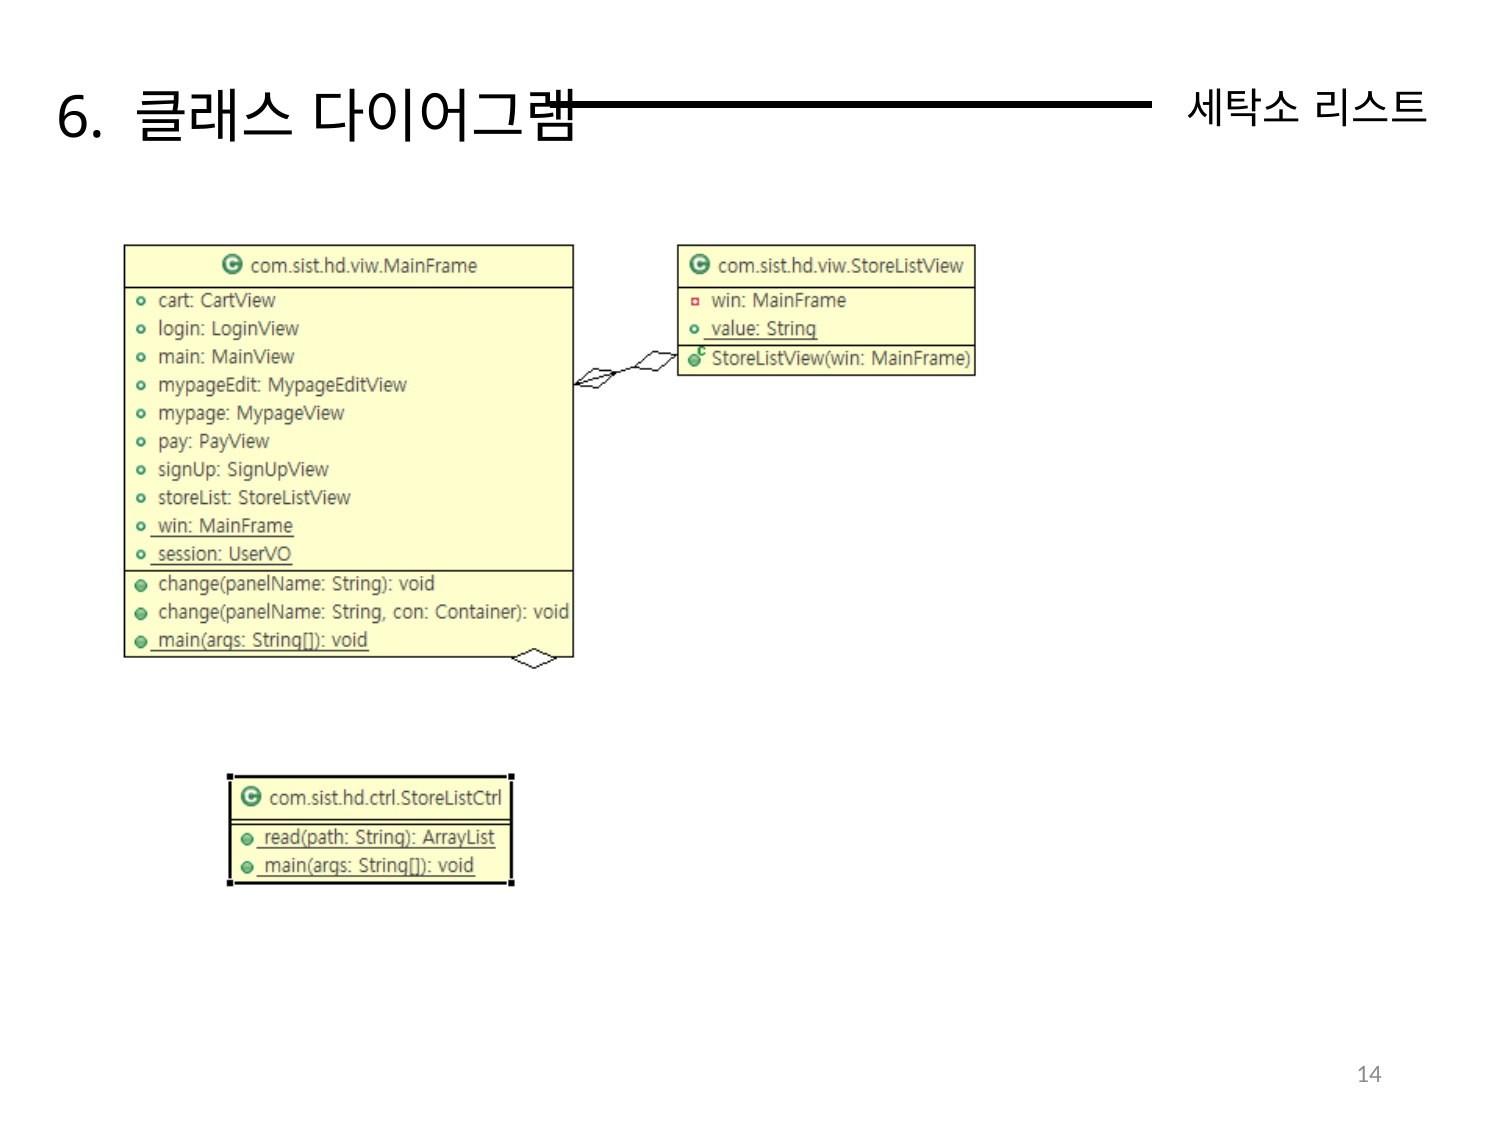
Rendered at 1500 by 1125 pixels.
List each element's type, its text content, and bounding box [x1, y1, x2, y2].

picture [63, 179, 1062, 971]
slide_number 14 [1059, 1042, 1397, 1103]
text_box 6. 클래스 다이어그램 [41, 36, 594, 156]
text_box 세탁소 리스트 [1171, 49, 1444, 140]
